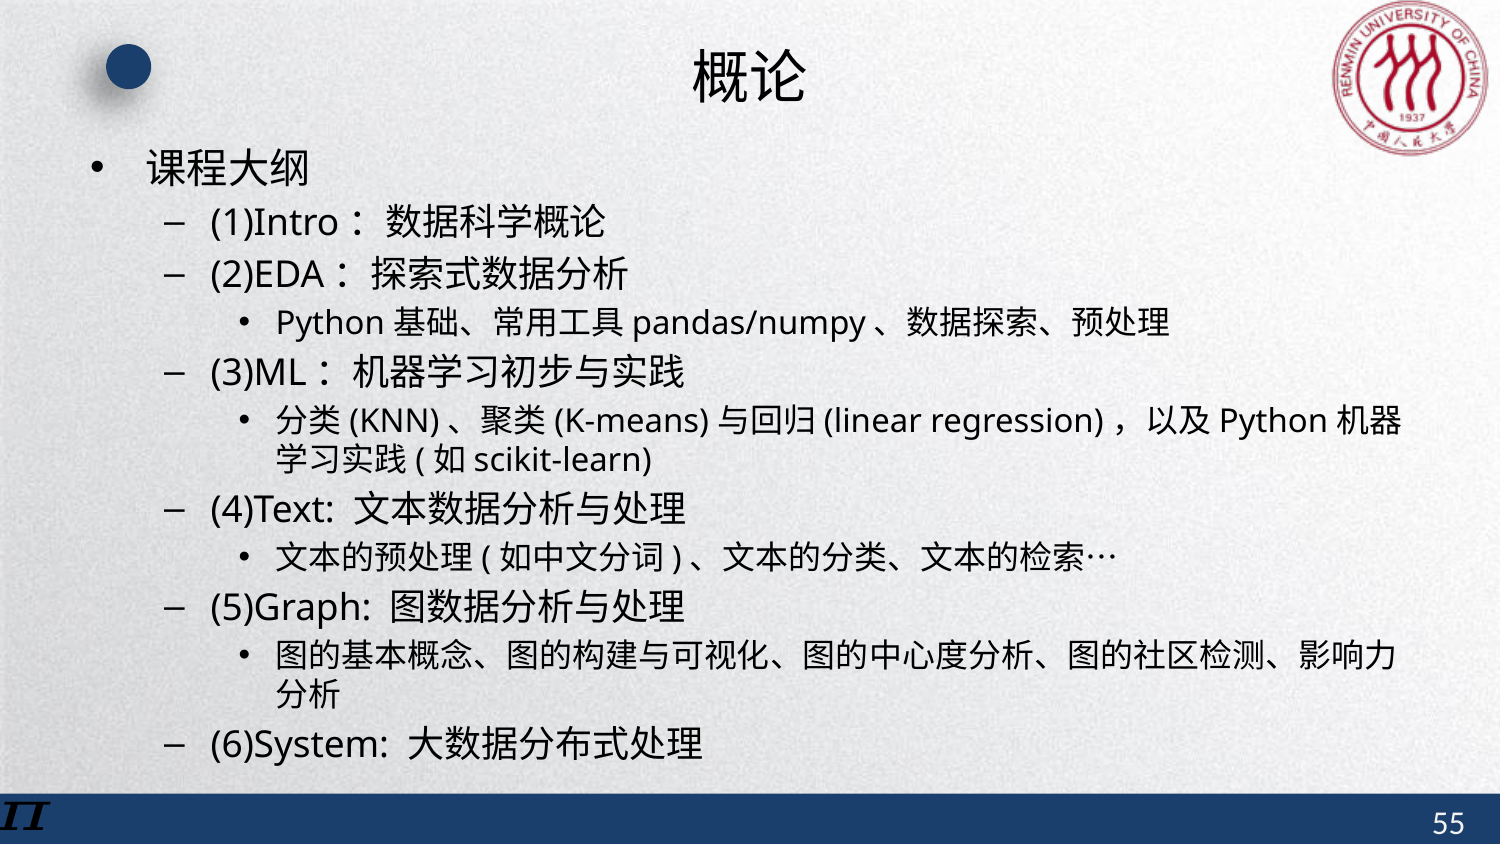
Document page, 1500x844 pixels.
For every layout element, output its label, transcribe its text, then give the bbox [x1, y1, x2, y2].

list 课程大纲 (1)Intro：数据科学概论 (2)EDA：探索式数据分析 Python基础、常用工具pandas/numpy、数据探索、预处理 (3)ML：机器学习初步与实践 分类(KNN)、聚类(K-means)与回归(linear regression)，以及Python机器学习实践(如scikit-learn) (4)Text: 文本数据分析与处理 文本的预处理(如中文分词)、文本的分类、文本的检索… (5)Graph: 图数据分析与处理 图的基本概念、图的构建与可视化、图的中心度分析、图的社区检测、影响力分析 (6)System: 大数据分布式处理 [75, 134, 1425, 781]
picture [0, 0, 1500, 793]
title 概论 [75, 33, 1425, 116]
